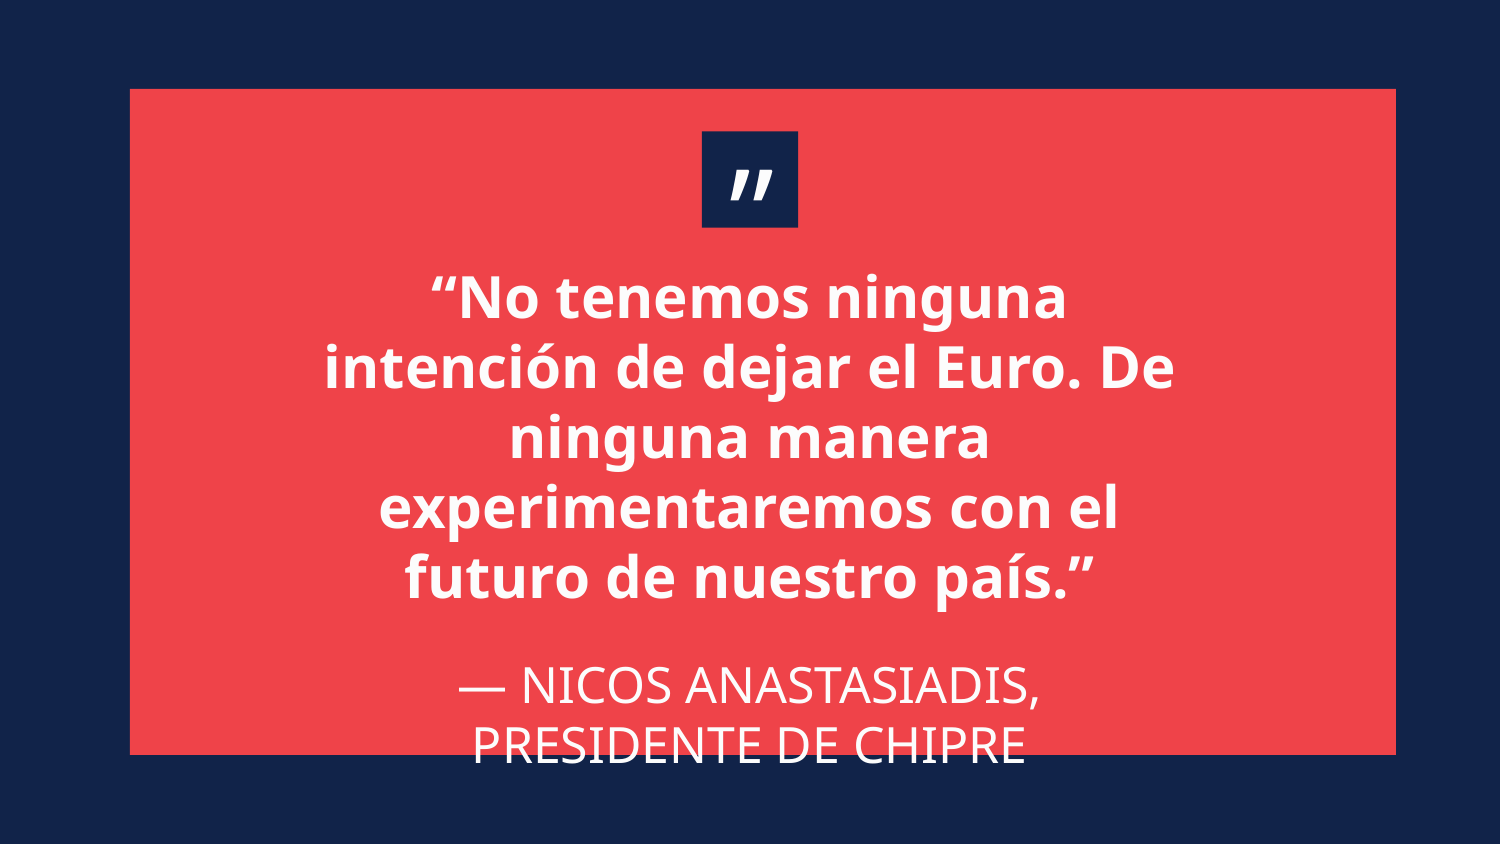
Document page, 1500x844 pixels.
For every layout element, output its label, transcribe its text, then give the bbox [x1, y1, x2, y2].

subtitle “No tenemos ninguna intención de dejar el Euro. De ninguna manera experimentaremos con el futuro de nuestro país.” [303, 330, 1197, 540]
text_box [129, 88, 1396, 755]
title — NICOS ANASTASIADIS, PRESIDENTE DE CHIPRE [303, 639, 1197, 721]
text_box [701, 131, 799, 228]
title ” [714, 143, 786, 216]
